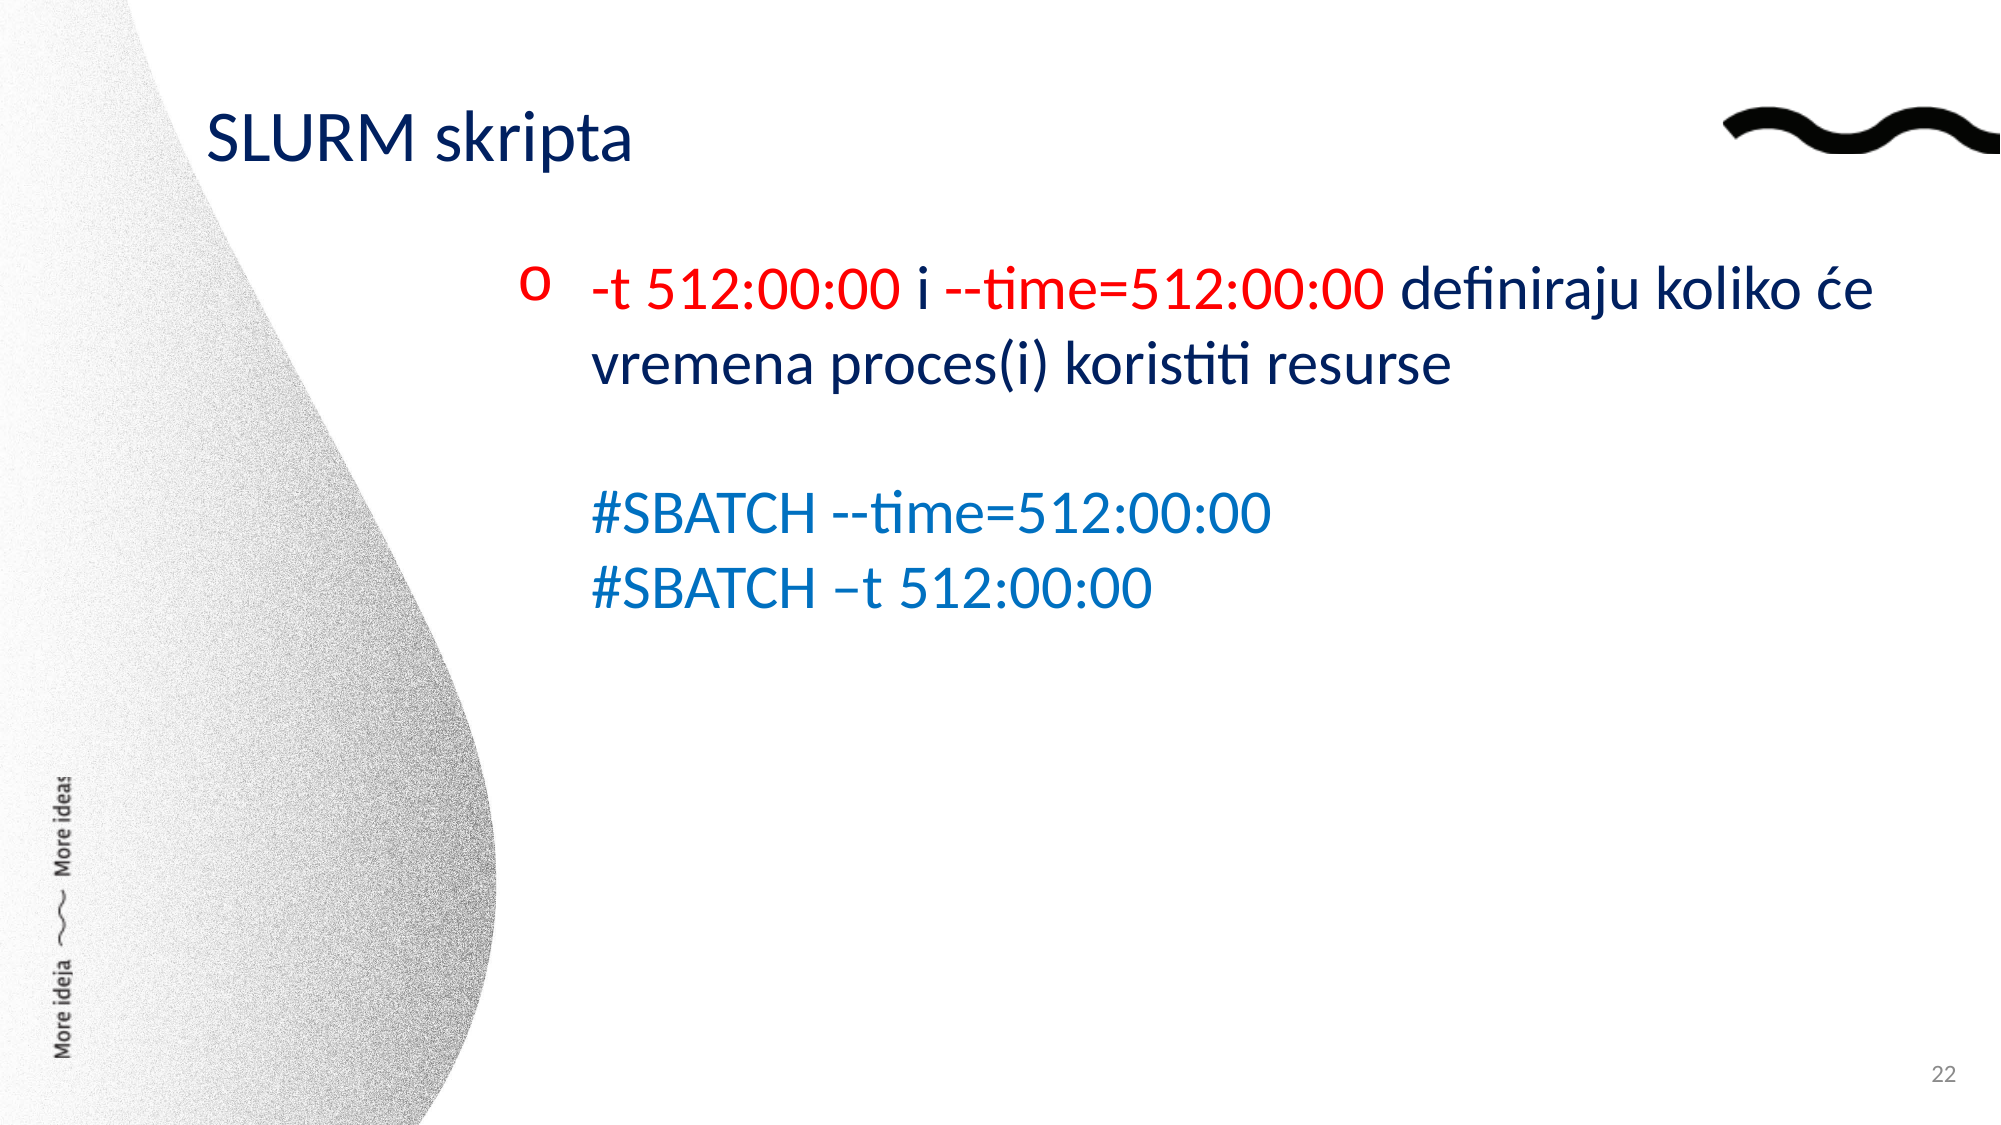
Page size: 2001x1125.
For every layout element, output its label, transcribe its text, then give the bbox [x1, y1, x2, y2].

text_box SLURM skripta [206, 92, 1684, 177]
slide_number 22 [1521, 1042, 1972, 1103]
picture [0, 0, 509, 1125]
text_box -t 512:00:00 i --time=512:00:00 definiraju koliko će vremena proces(i) koristiti resurse #SBATCH --time=512:00:00 #SBATCH –t 512:00:00 [501, 239, 2000, 704]
